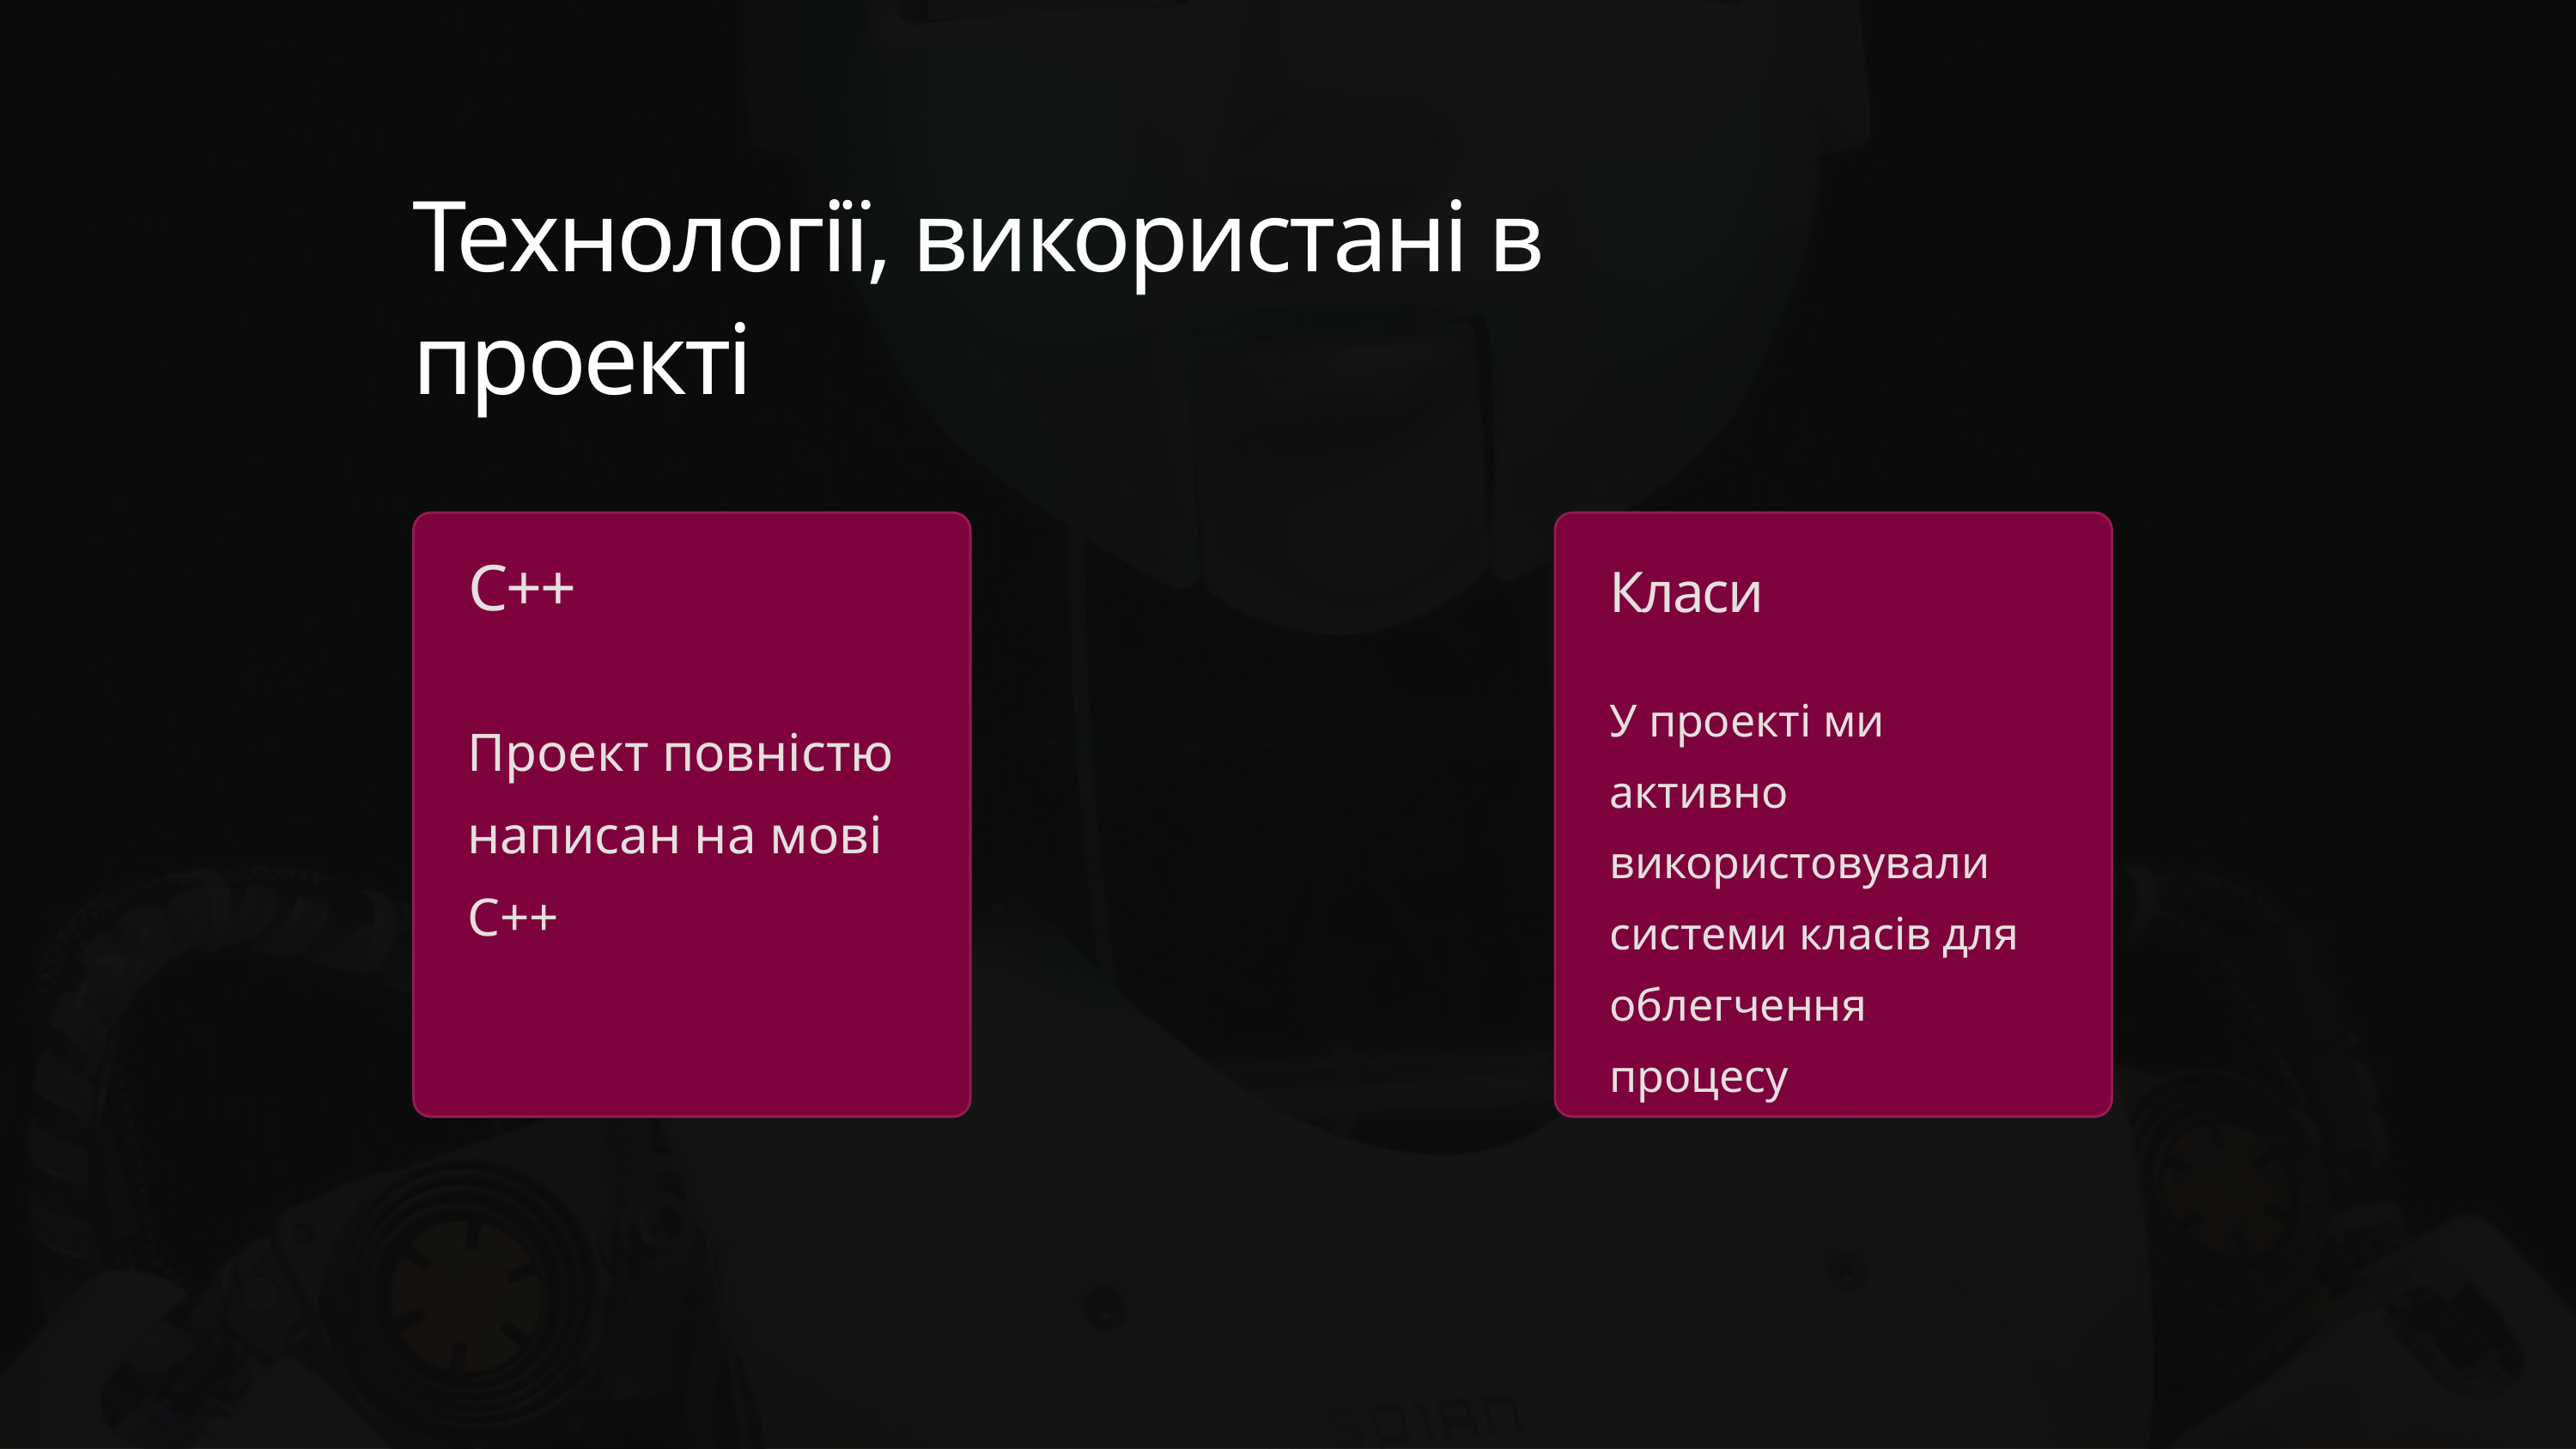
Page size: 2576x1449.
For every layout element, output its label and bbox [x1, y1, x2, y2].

text_box [411, 511, 972, 1119]
text_box [1553, 511, 2114, 1119]
text_box [0, 0, 2576, 1449]
